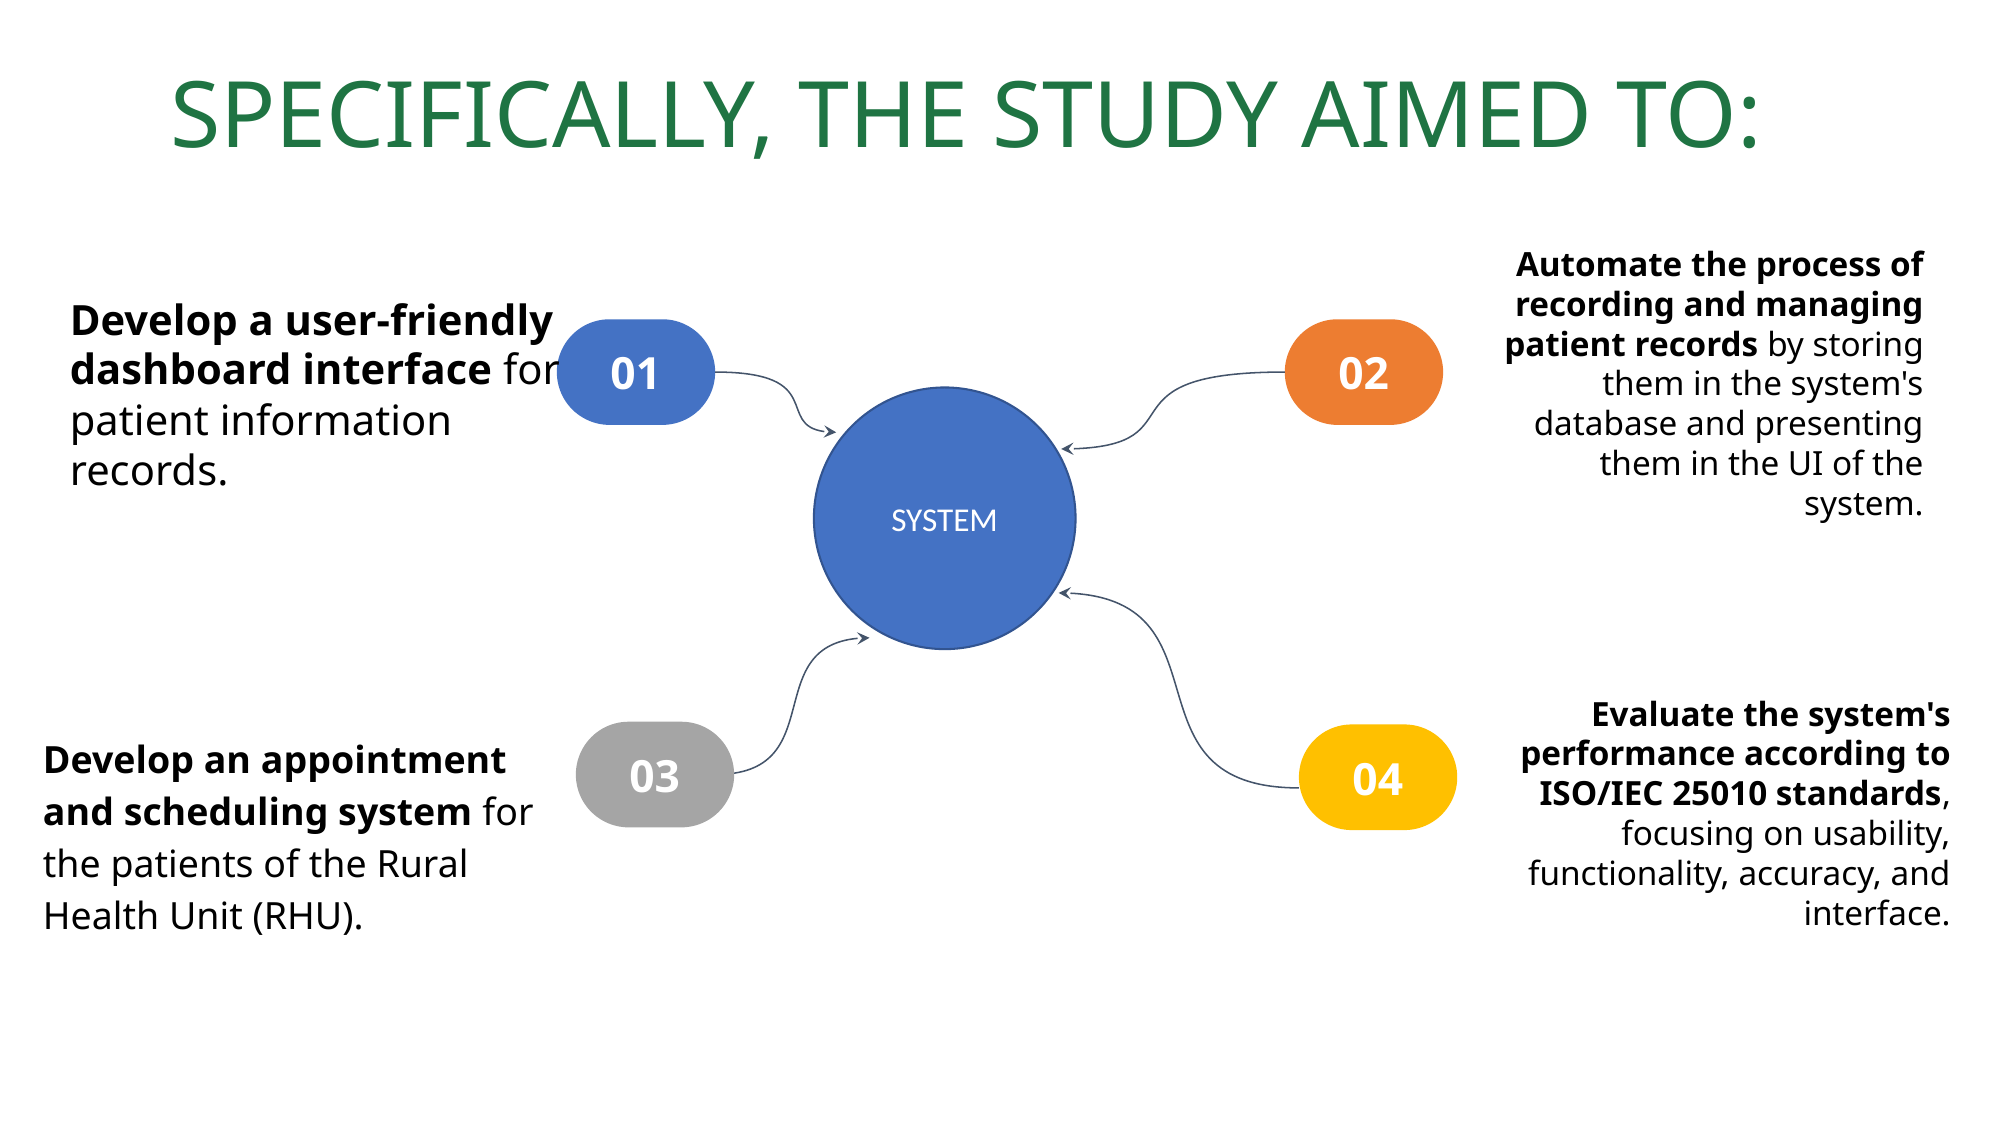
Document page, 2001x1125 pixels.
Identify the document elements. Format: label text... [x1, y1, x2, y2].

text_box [715, 372, 837, 433]
text_box 01 [576, 319, 716, 425]
text_box 04 [1299, 724, 1429, 831]
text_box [1058, 592, 1299, 788]
title SPECIFICALLY, THE STUDY AIMED TO: [99, 62, 1900, 144]
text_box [1061, 372, 1285, 449]
text_box Automate the process of recording and managing patient records by storing them in the system's database and presenting them in the UI of the system. [1467, 235, 1939, 590]
text_box Evaluate the system's performance according to ISO/IEC 25010 standards, focusing on usability, functionality, accuracy, and interface. [1429, 685, 1966, 977]
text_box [715, 637, 870, 775]
text_box 02 [1284, 319, 1444, 425]
text_box SYSTEM [812, 386, 1077, 651]
text_box 03 [575, 721, 735, 828]
text_box Develop an appointment and scheduling system for the patients of the Rural Health Unit (RHU). [28, 722, 603, 944]
text_box Develop a user-friendly dashboard interface for patient information records. [55, 285, 576, 541]
